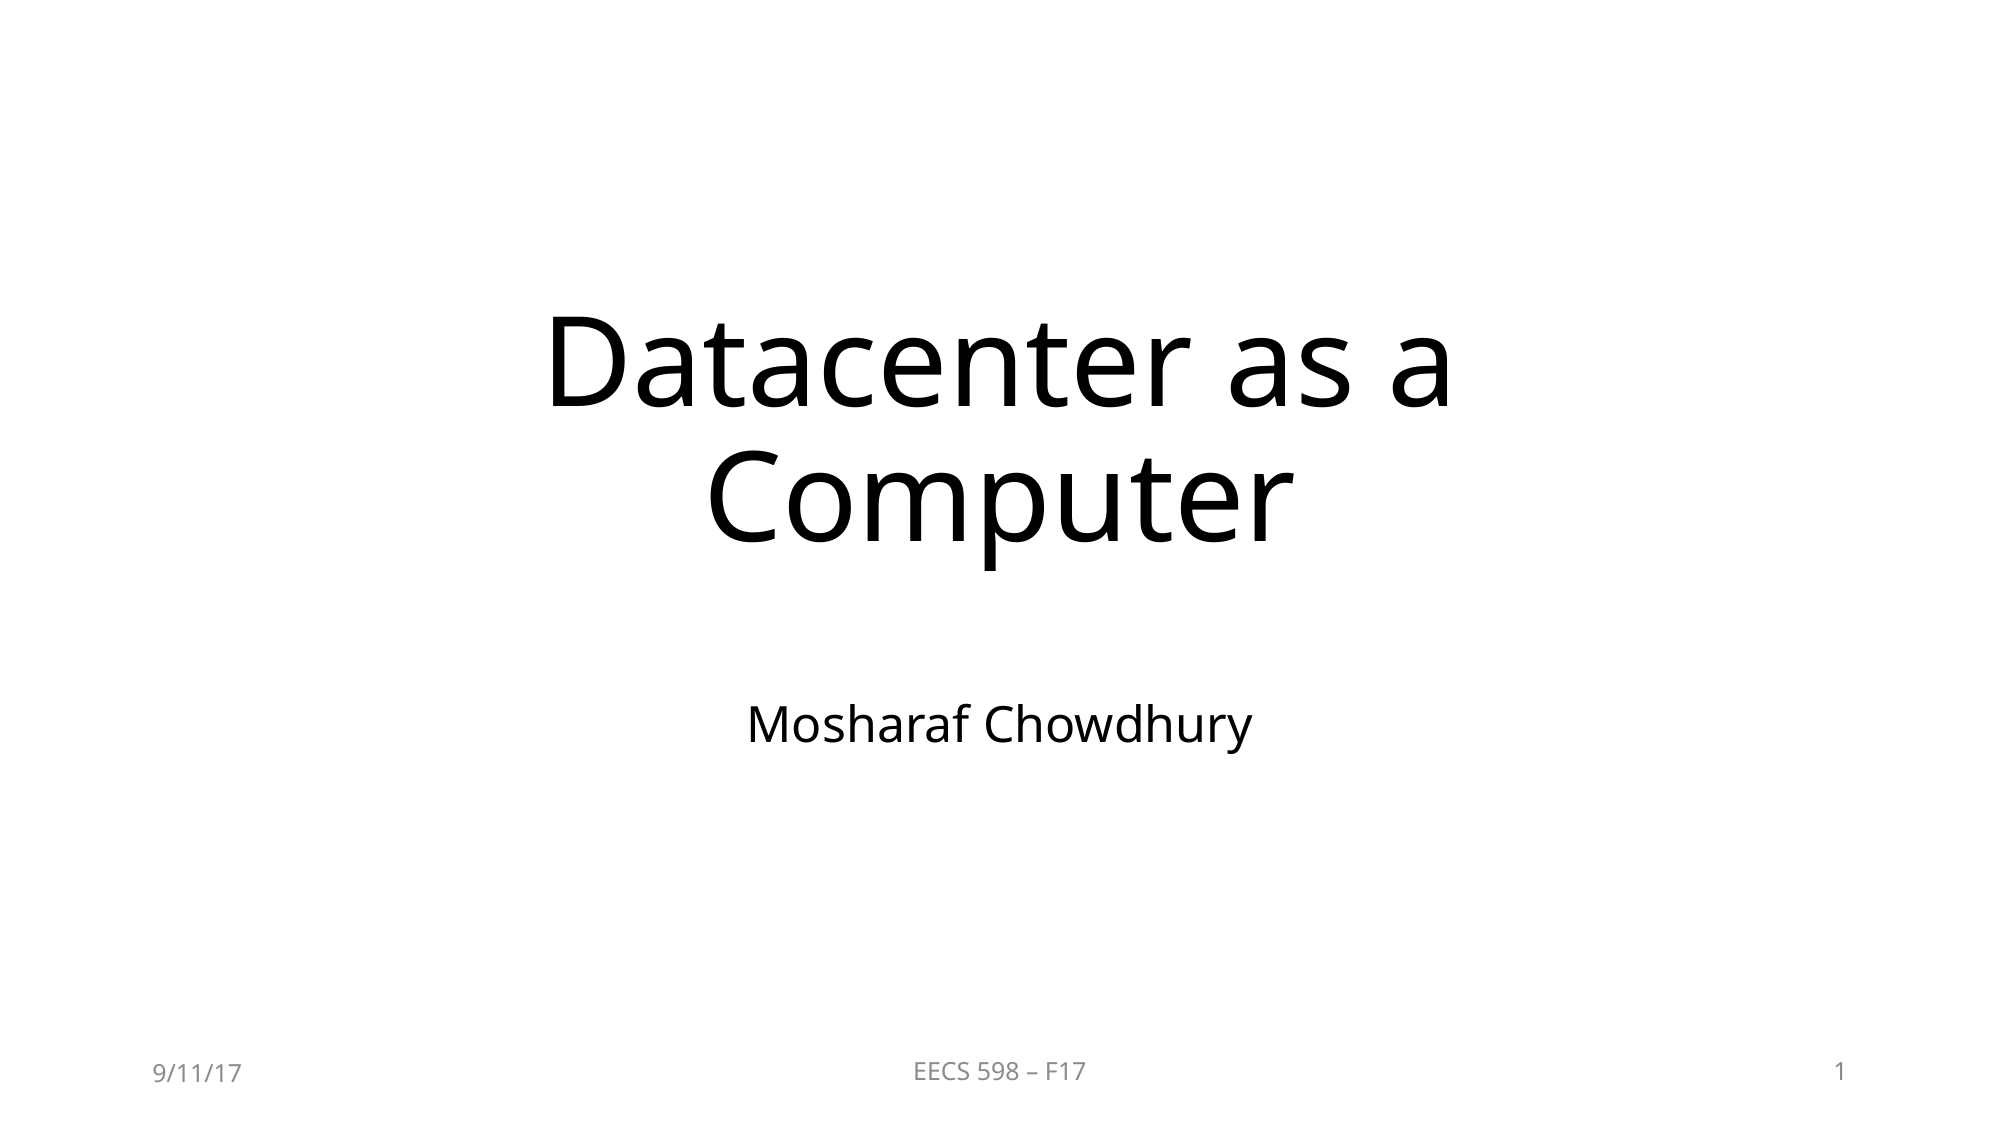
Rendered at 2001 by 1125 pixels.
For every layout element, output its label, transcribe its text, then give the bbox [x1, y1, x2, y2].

footer EECS 598 – F17 [662, 1042, 1338, 1103]
slide_number 1 [1412, 1042, 1863, 1103]
subtitle Mosharaf Chowdhury [249, 590, 1750, 863]
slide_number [137, 1042, 588, 1103]
title Datacenter as a Computer [249, 184, 1750, 576]
